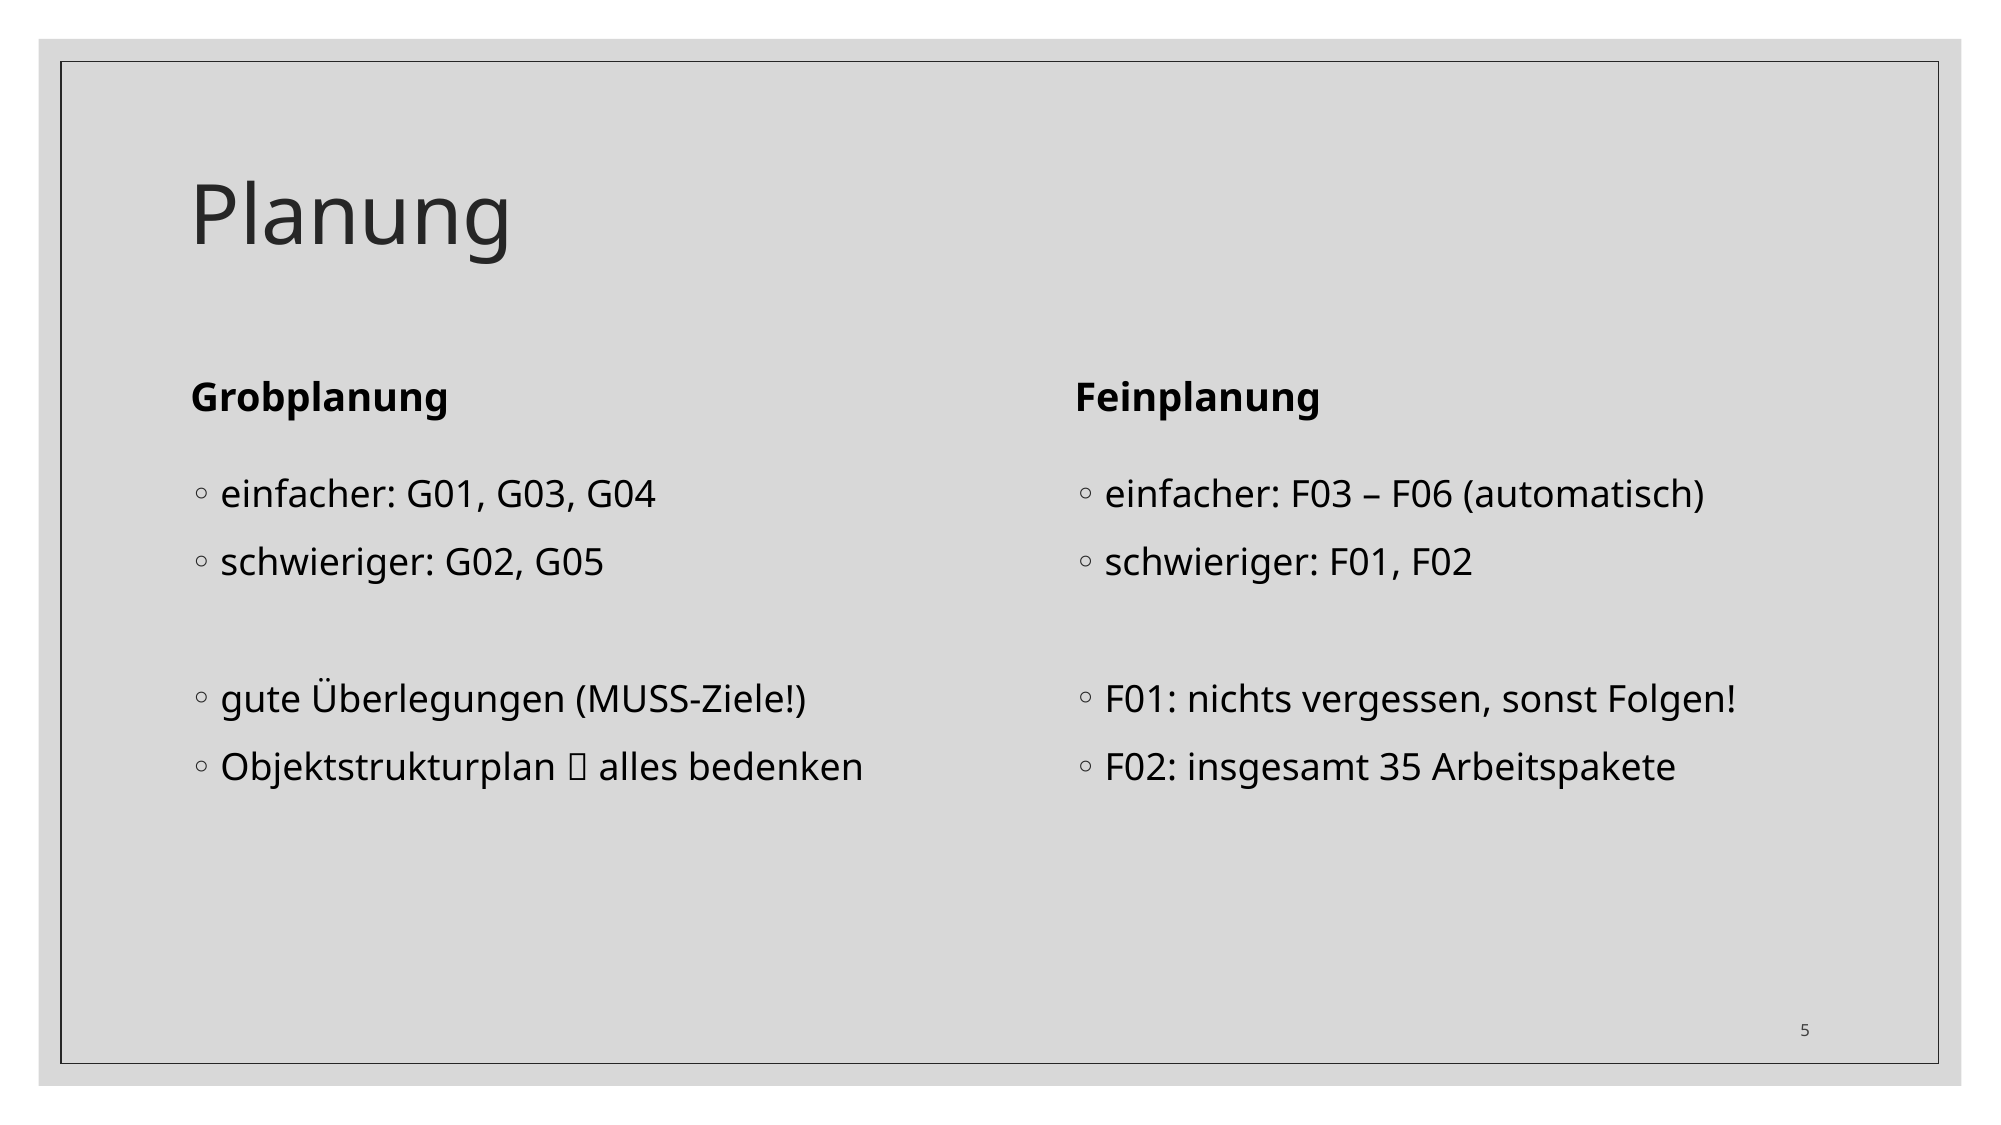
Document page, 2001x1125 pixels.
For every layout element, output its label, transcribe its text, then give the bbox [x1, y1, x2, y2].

title Planung [174, 105, 1825, 331]
list einfacher: F03 – F06 (automatisch) schwieriger: F01, F02 F01: nichts vergessen, sonst Folgen! F02: insgesamt 35 Arbeitspakete [1059, 458, 1825, 978]
list Grobplanung [175, 340, 941, 446]
list Feinplanung [1059, 340, 1825, 446]
slide_number 5 [1687, 990, 1825, 1050]
list einfacher: G01, G03, G04 schwieriger: G02, G05 gute Überlegungen (MUSS-Ziele!) Objektstrukturplan  alles bedenken [175, 458, 941, 978]
